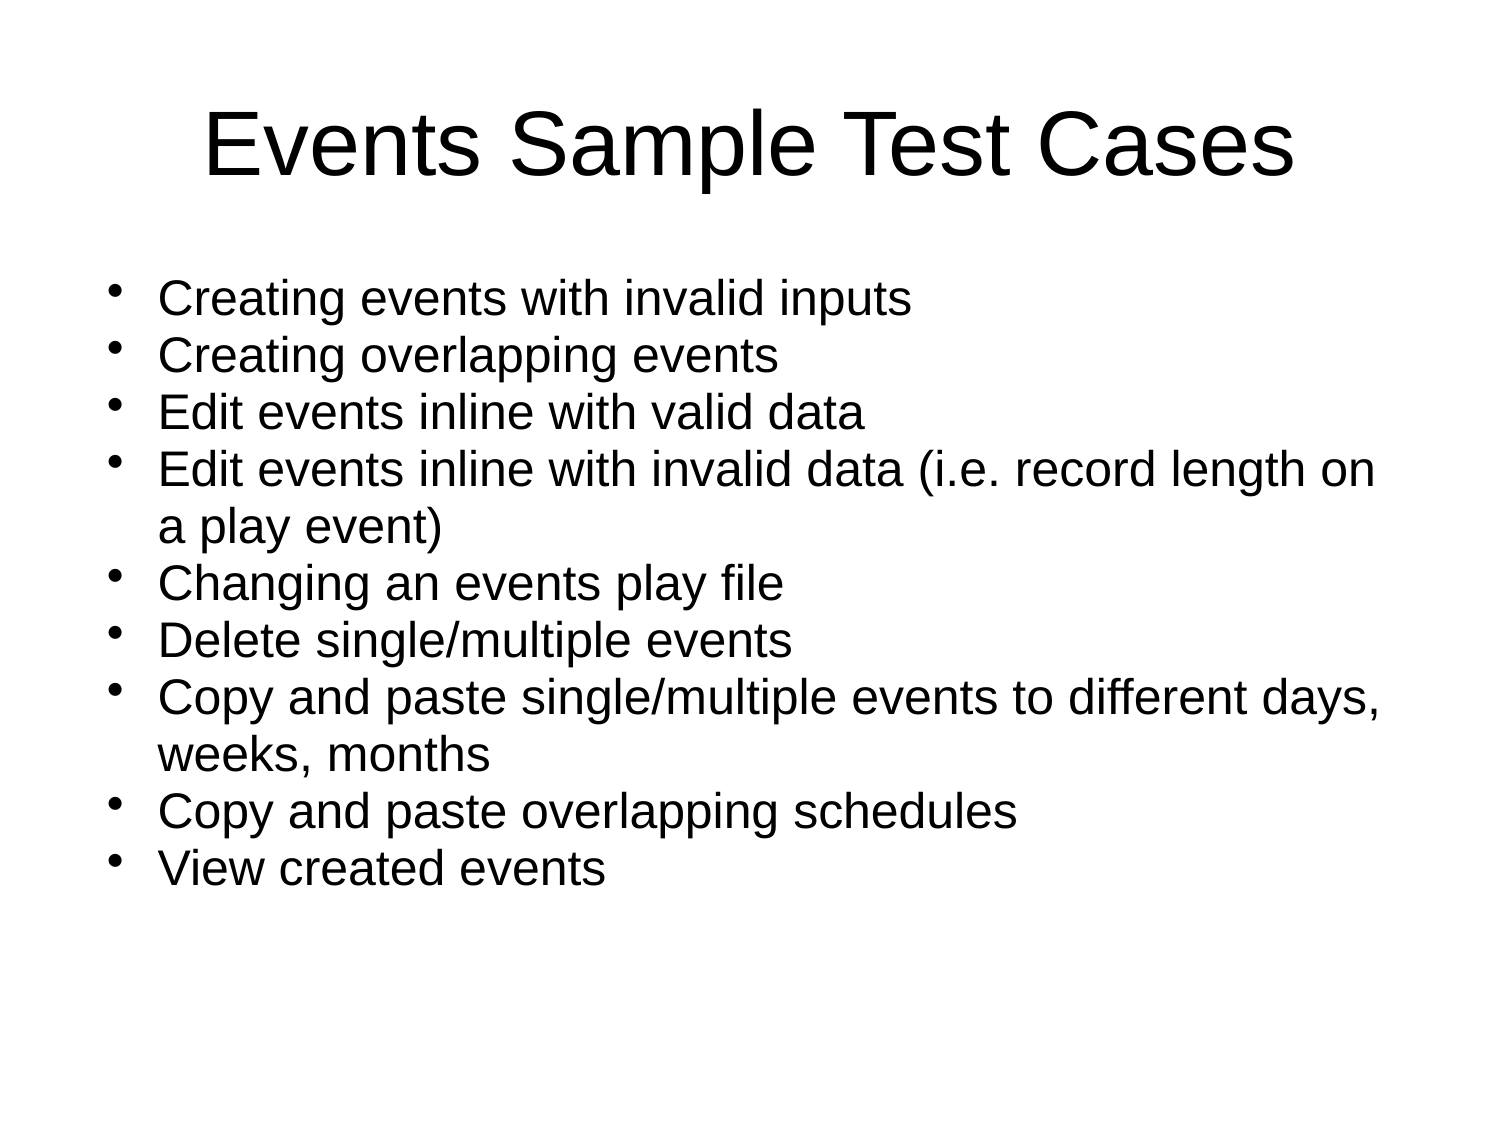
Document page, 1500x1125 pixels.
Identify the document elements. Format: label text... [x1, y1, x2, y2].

list Creating events with invalid inputs Creating overlapping events Edit events inline with valid data Edit events inline with invalid data (i.e. record length on a play event) Changing an events play file Delete single/multiple events Copy and paste single/multiple events to different days, weeks, months Copy and paste overlapping schedules View created events [75, 262, 1425, 1005]
title Events Sample Test Cases [75, 45, 1425, 233]
